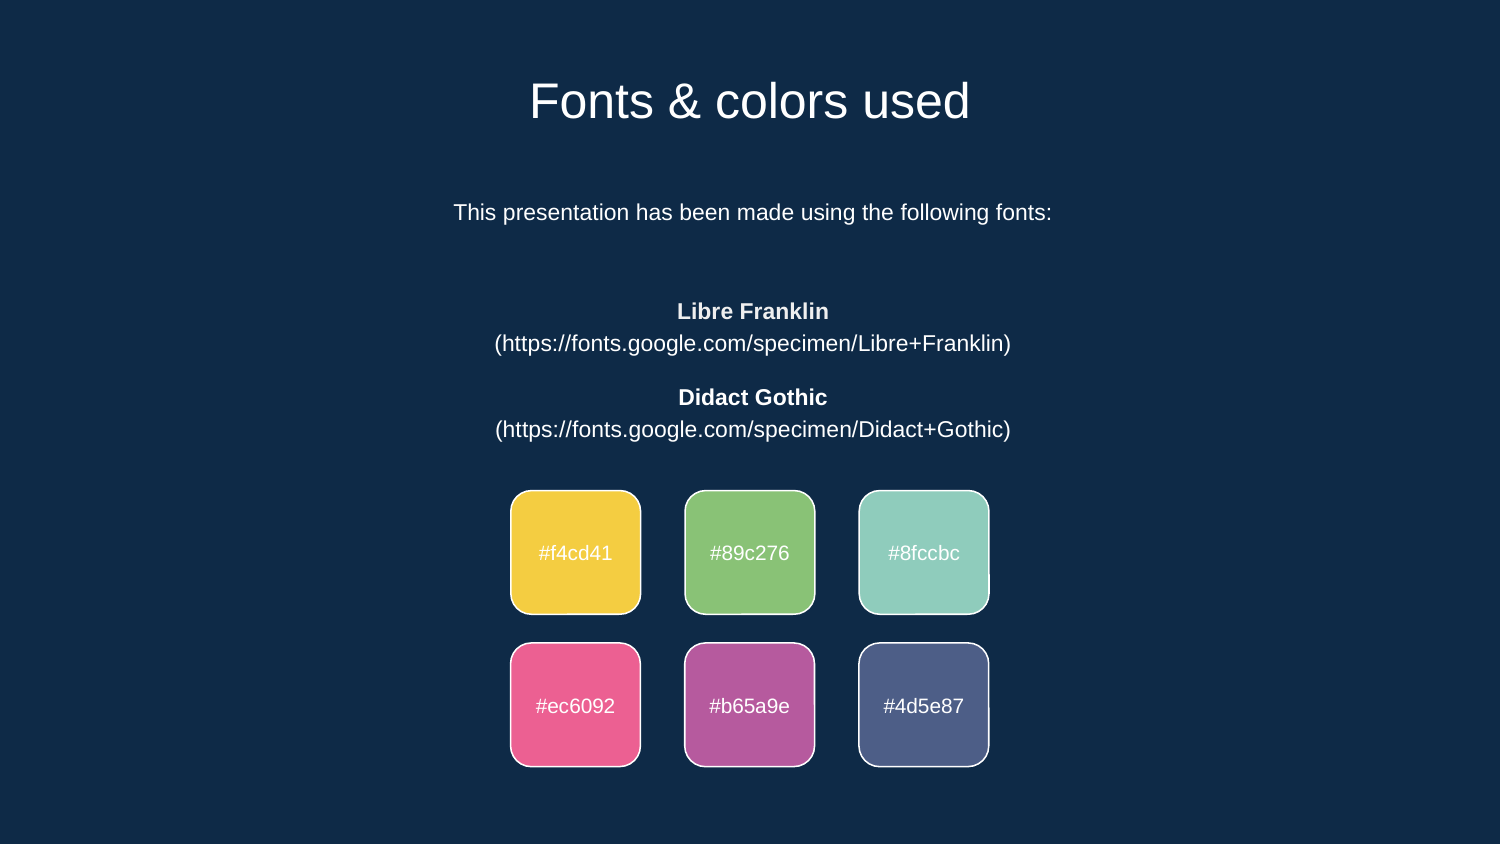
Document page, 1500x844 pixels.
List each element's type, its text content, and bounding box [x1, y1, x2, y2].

text_box [684, 642, 815, 668]
text_box #89c276 [685, 516, 815, 589]
text_box #f4cd41 [510, 516, 641, 589]
text_box [510, 589, 641, 615]
text_box #b65a9e [684, 668, 815, 741]
text_box [684, 741, 815, 767]
text_box [685, 589, 815, 615]
text_box [858, 741, 989, 767]
text_box [859, 490, 989, 516]
text_box [510, 642, 641, 668]
text_box Fonts & colors used [171, 53, 1328, 133]
text_box #ec6092 [510, 668, 641, 741]
text_box [510, 490, 641, 516]
text_box Libre Franklin (https://fonts.google.com/specimen/Libre+Franklin) Didact Gothic (https://fonts.google.com/specimen/Didact+Gothic) [175, 264, 1332, 470]
text_box #4d5e87 [858, 668, 989, 741]
text_box [510, 741, 641, 767]
text_box This presentation has been made using the following fonts: [175, 178, 1332, 251]
text_box [859, 589, 989, 615]
text_box [685, 490, 815, 516]
text_box [858, 642, 989, 668]
text_box #8fccbc [859, 516, 989, 589]
